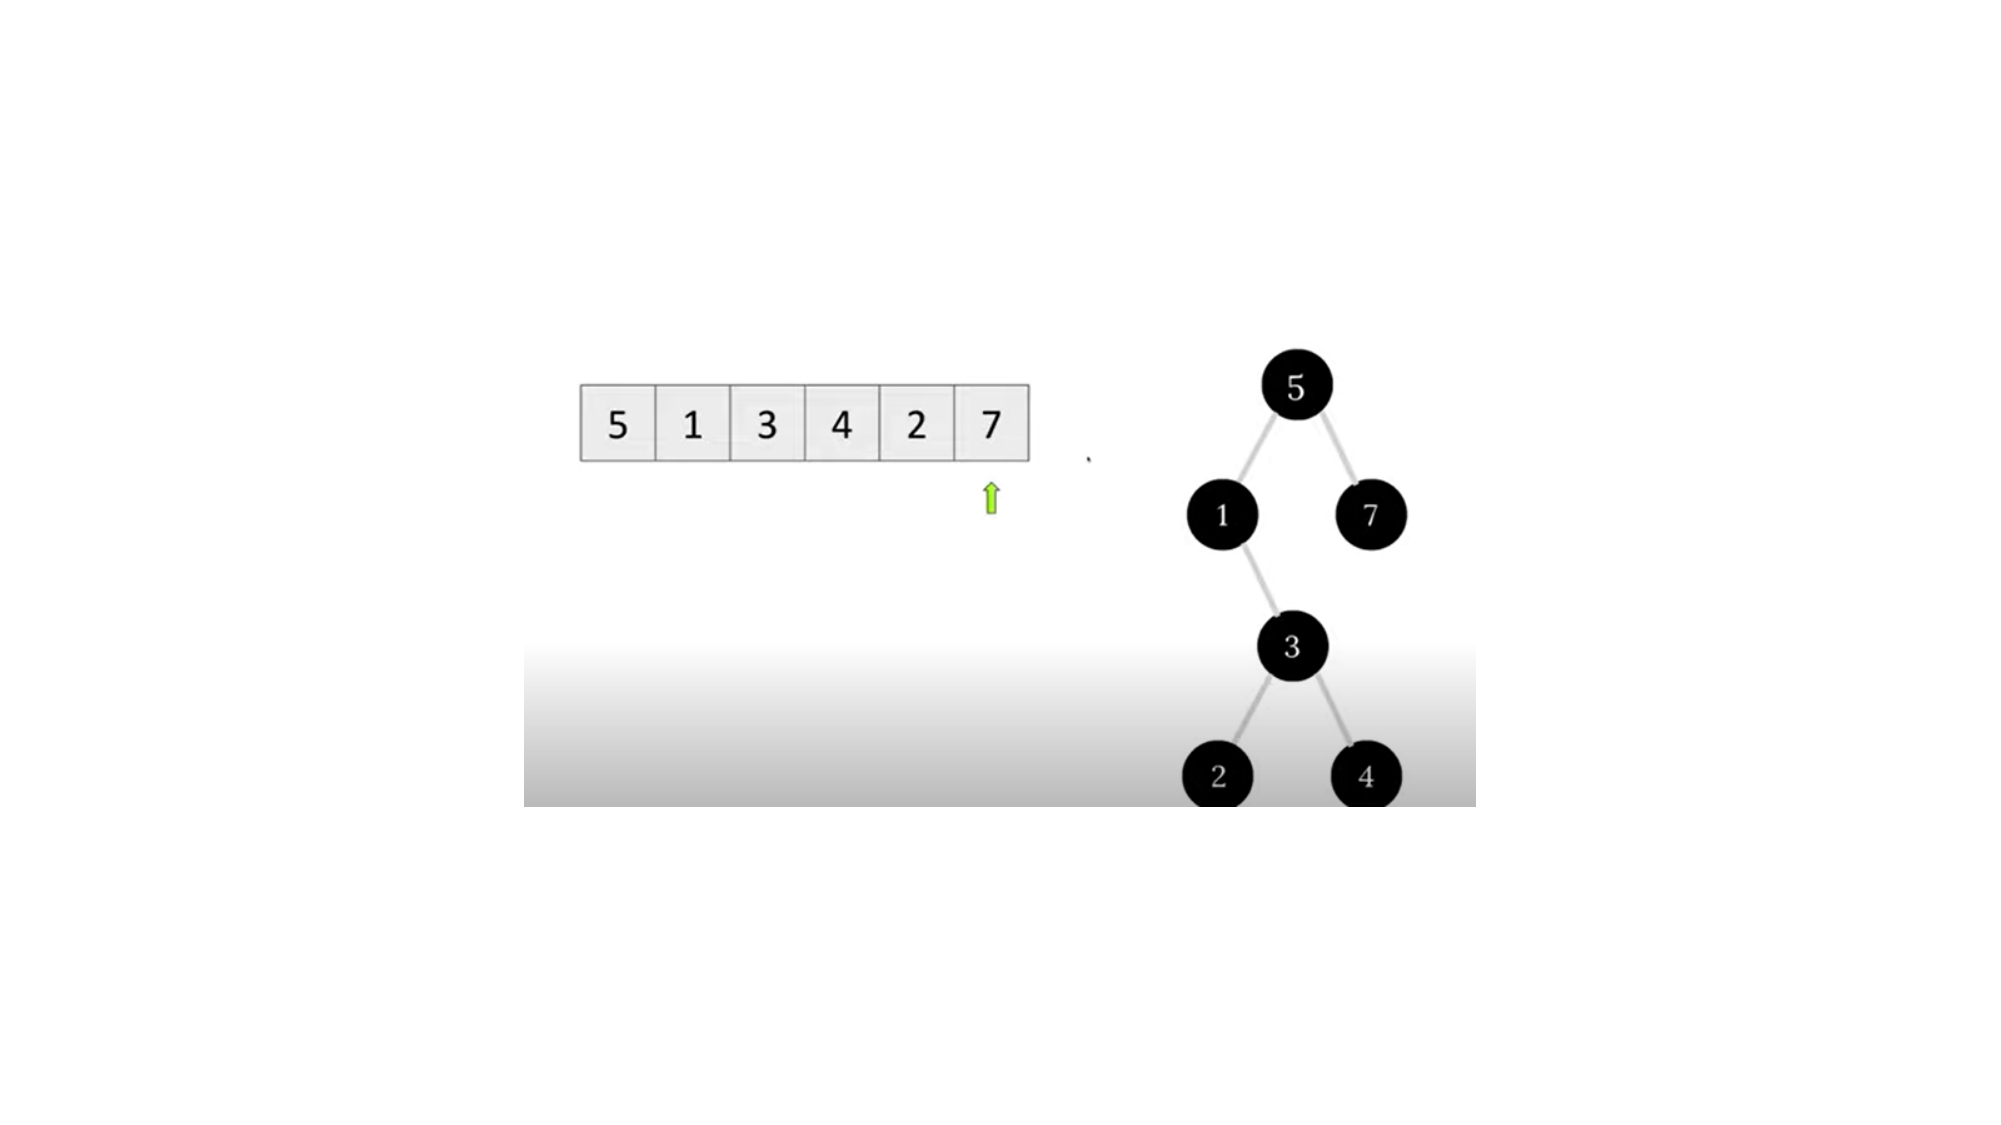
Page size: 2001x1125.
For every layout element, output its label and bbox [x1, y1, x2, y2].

picture [524, 318, 1476, 807]
